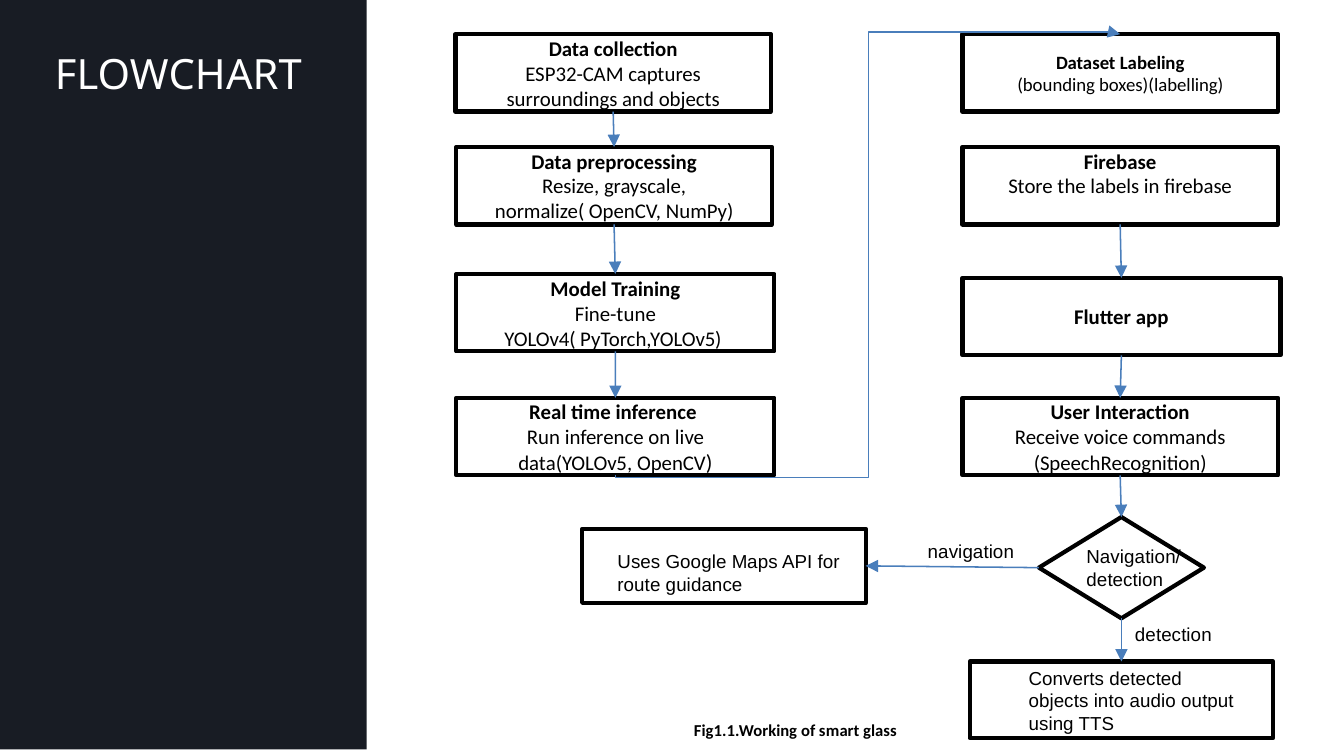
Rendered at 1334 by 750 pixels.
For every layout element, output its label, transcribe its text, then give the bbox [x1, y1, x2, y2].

text_box [1084, 517, 1158, 537]
text_box [1197, 560, 1207, 575]
text_box [1255, 659, 1275, 740]
text_box [968, 659, 1013, 740]
text_box navigation [912, 532, 1043, 570]
text_box [580, 527, 868, 605]
text_box [1084, 598, 1159, 620]
text_box [0, 0, 367, 750]
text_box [646, 2, 1089, 508]
text_box Firebase Store the labels in firebase [1093, 145, 1280, 227]
text_box detection [1120, 615, 1258, 653]
title FLOWCHART [52, 46, 404, 174]
text_box Dataset Labeling (bounding boxes)(labelling) [1093, 32, 1280, 114]
text_box Navigation/detection [1071, 537, 1197, 598]
text_box User Interaction Receive voice commands (SpeechRecognition) [1093, 396, 1280, 477]
text_box Model Training Fine-tune YOLOv4( PyTorch,YOLOv5) [454, 272, 641, 353]
text_box Flutter app [1093, 276, 1283, 357]
text_box Fig1.1.Working of smart glass [679, 711, 942, 747]
text_box Converts detected objects into audio output using TTS [1013, 659, 1255, 742]
text_box Uses Google Maps API for route guidance [602, 542, 865, 603]
text_box Real time inference Run inference on live data(YOLOv5, OpenCV) [454, 396, 641, 477]
text_box Data collection ESP32-CAM captures surroundings and objects [453, 32, 641, 114]
text_box Data preprocessing Resize, grayscale, normalize( OpenCV, NumPy) [454, 145, 641, 227]
text_box [1041, 545, 1071, 590]
